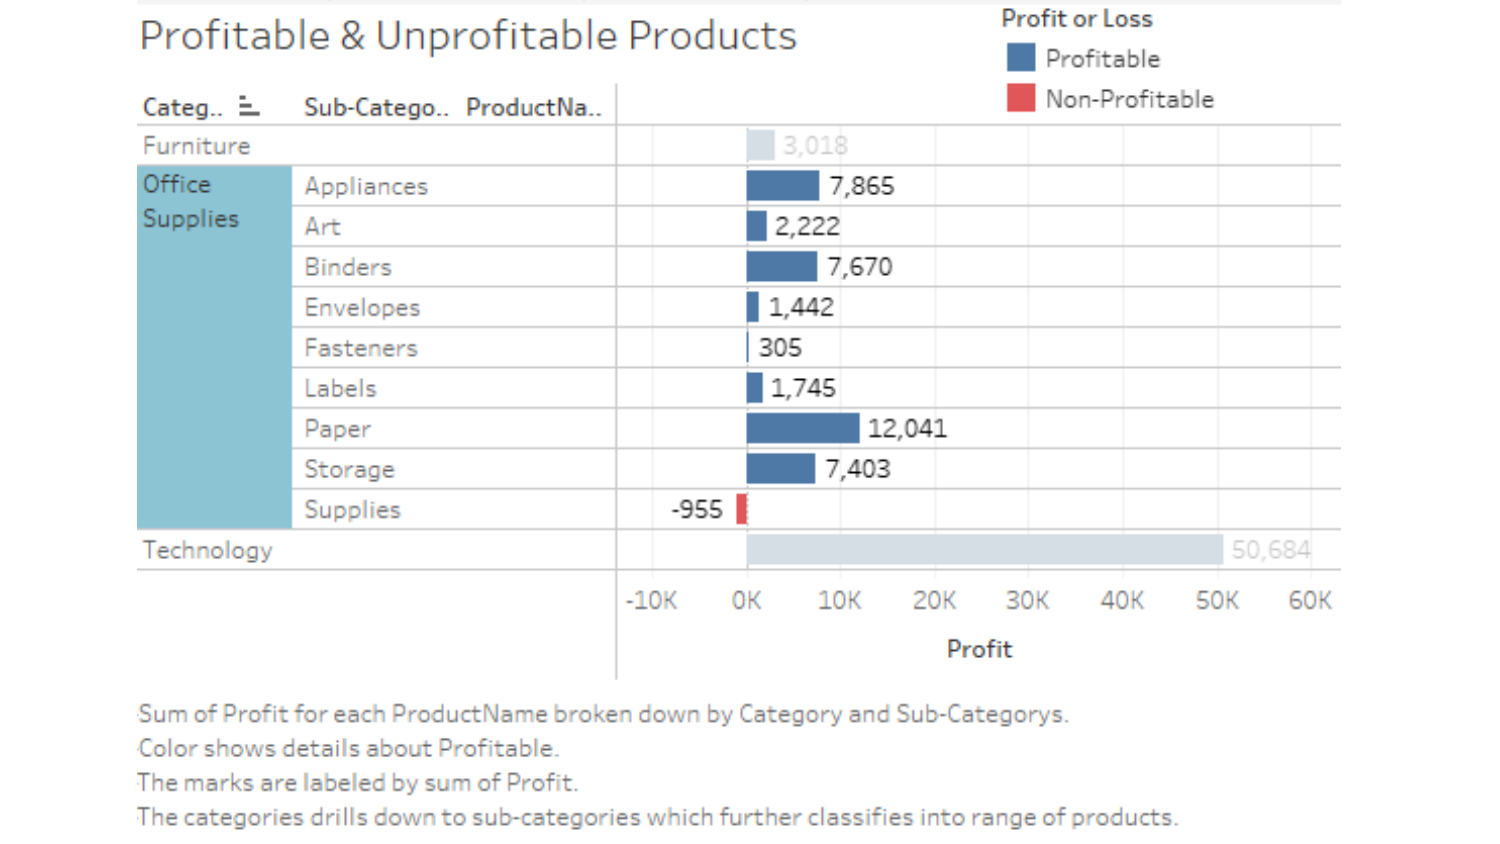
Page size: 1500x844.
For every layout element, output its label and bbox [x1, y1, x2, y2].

picture [137, 0, 1342, 844]
